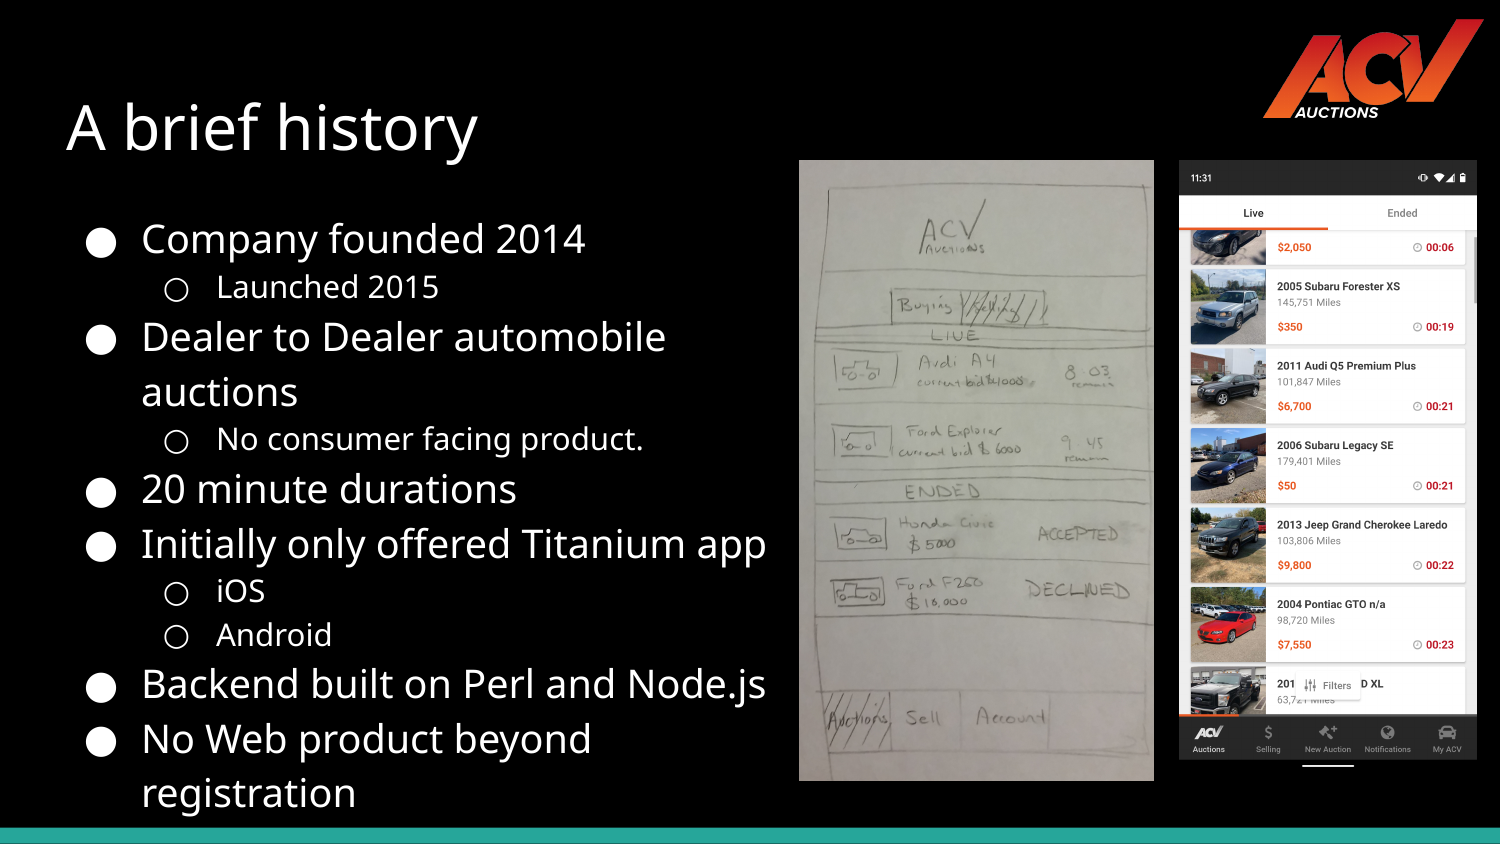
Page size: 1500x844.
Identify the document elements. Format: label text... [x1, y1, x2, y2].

list Company founded 2014 Launched 2015 Dealer to Dealer automobile auctions No consumer facing product. 20 minute durations Initially only offered Titanium app iOS Android Backend built on Perl and Node.js No Web product beyond registration [51, 192, 793, 750]
picture [1179, 160, 1477, 771]
picture [798, 160, 1154, 782]
picture [1261, 19, 1485, 118]
title A brief history [51, 72, 1449, 174]
